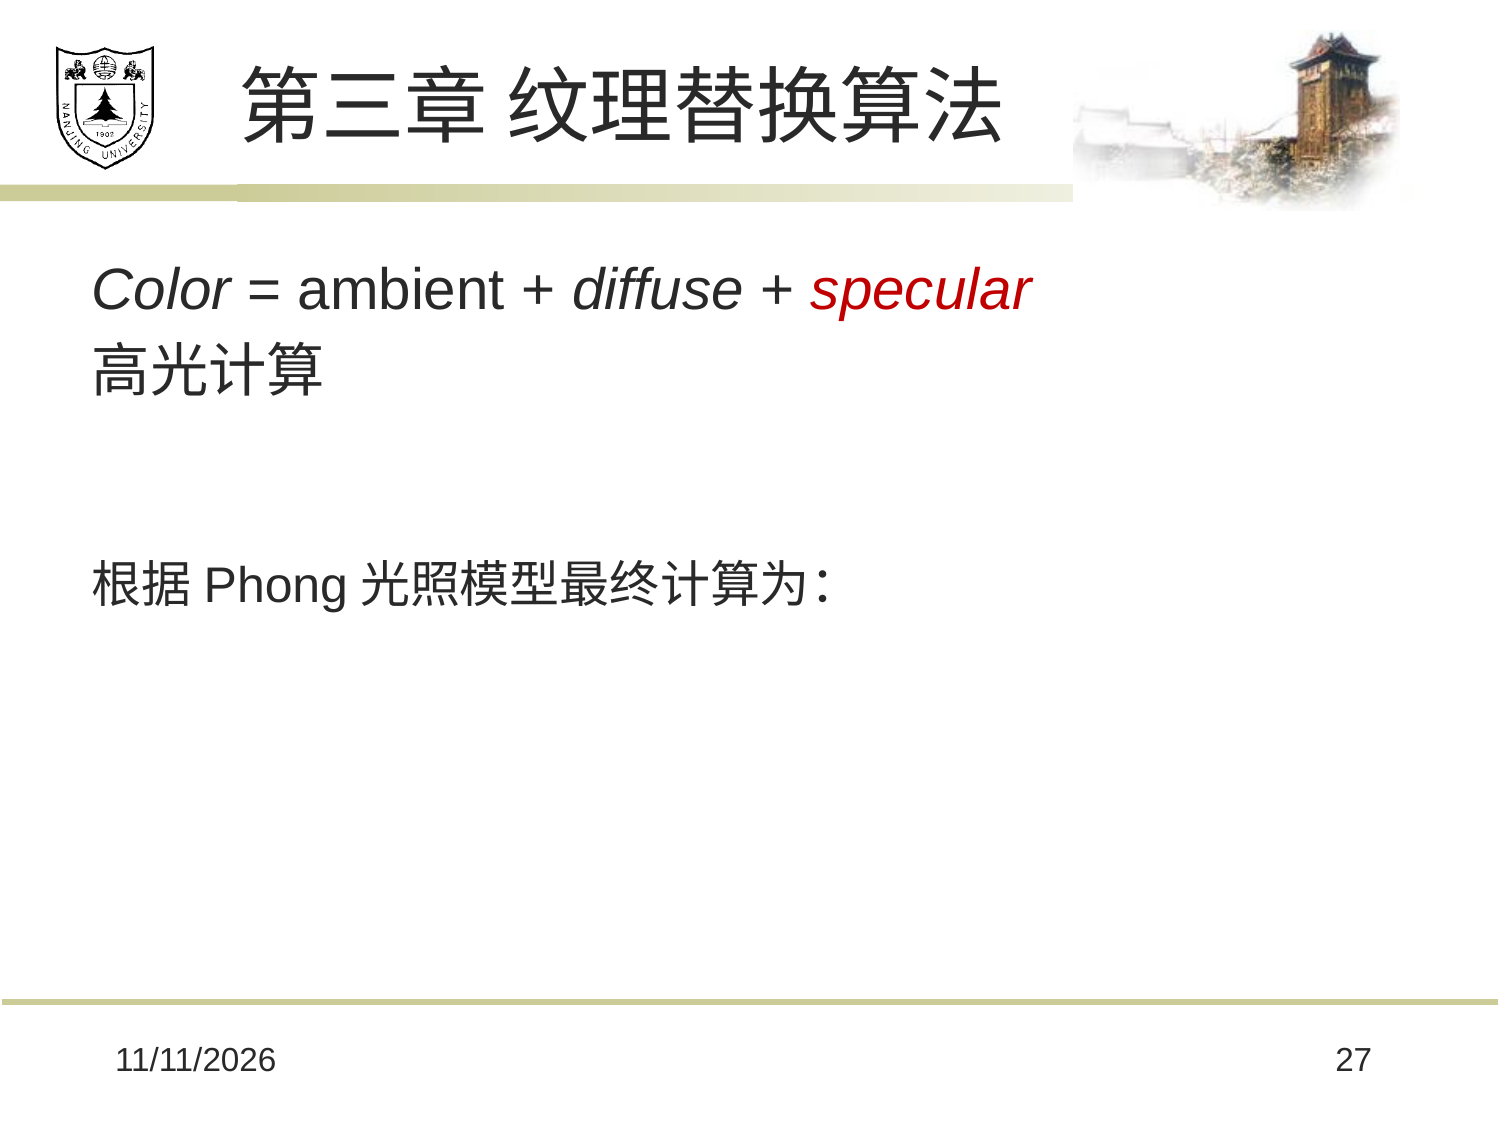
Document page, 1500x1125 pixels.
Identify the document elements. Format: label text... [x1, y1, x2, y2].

picture [1073, 30, 1400, 211]
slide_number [100, 1030, 313, 1106]
title 第三章 纹理替换算法 [171, 66, 1093, 161]
slide_number 27 [1234, 1030, 1388, 1106]
picture [50, 42, 160, 173]
picture [2, 999, 1498, 1005]
